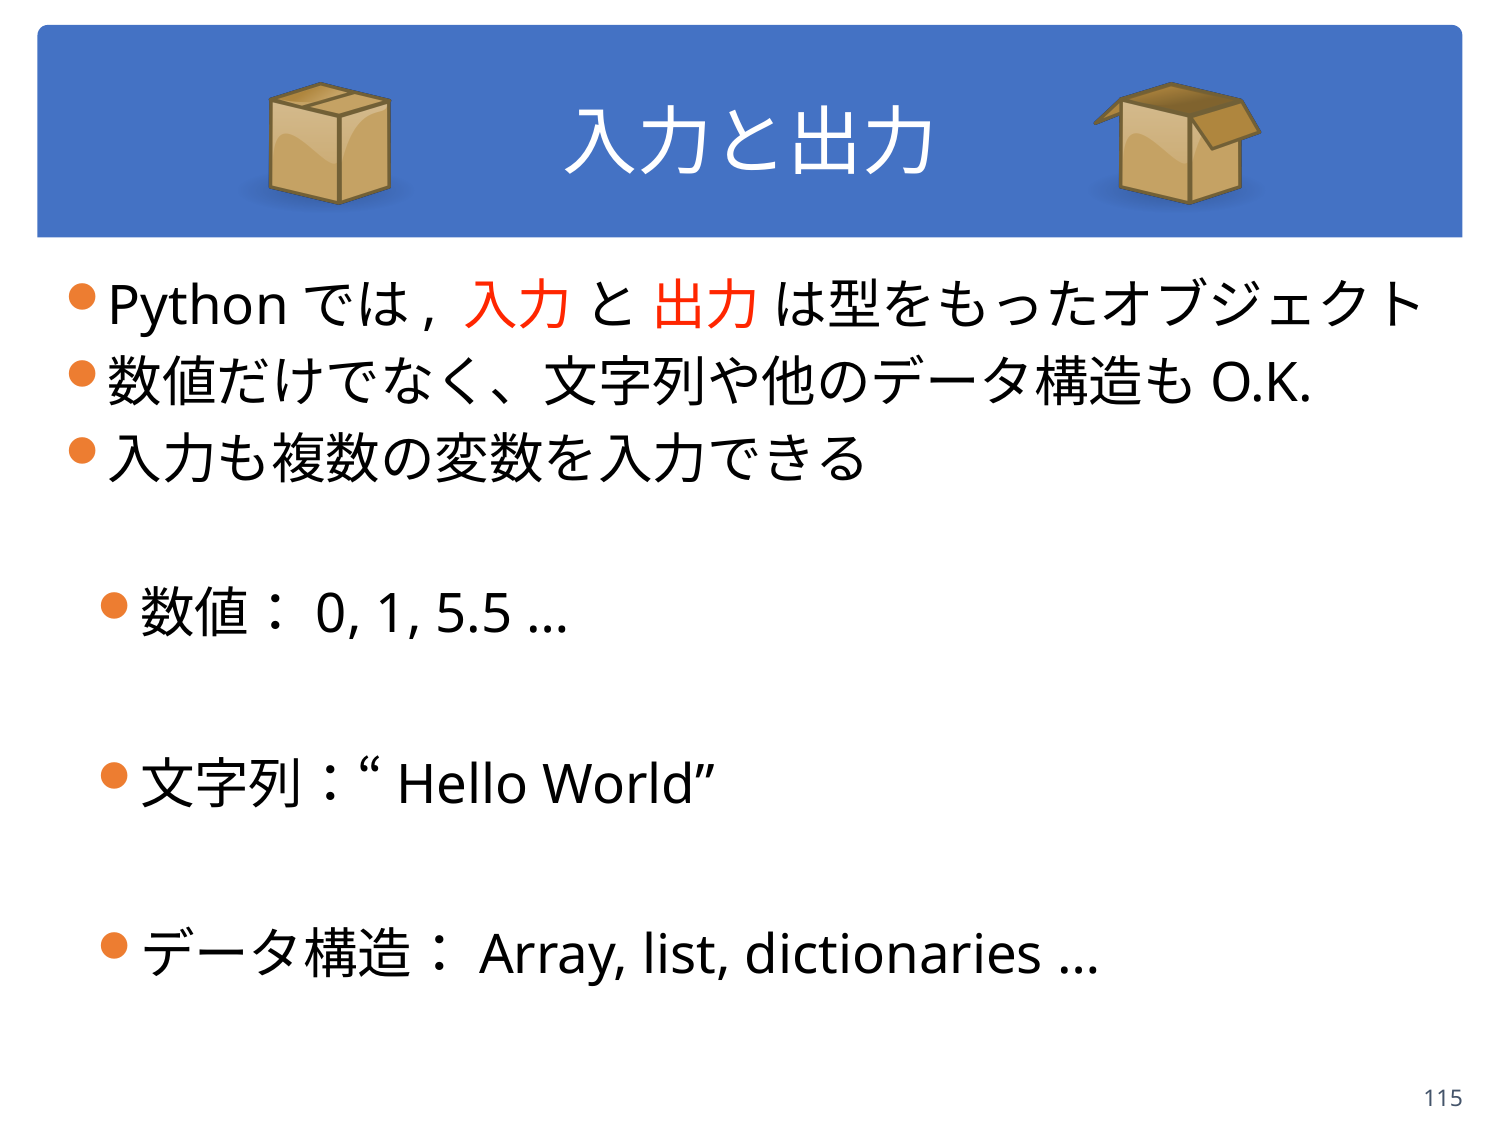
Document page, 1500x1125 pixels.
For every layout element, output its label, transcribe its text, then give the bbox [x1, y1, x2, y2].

list Pythonでは, 入力 と 出力 は型をもったオブジェクト 数値だけでなく、文字列や他のデータ構造もO.K. 入力も複数の変数を入力できる 数値：0, 1, 5.5 … 文字列：“Hello World” データ構造：Array, list, dictionaries … [49, 262, 1451, 1051]
picture [237, 82, 415, 225]
picture [1087, 82, 1266, 225]
title 入力と出力 [49, 44, 1451, 233]
slide_number 115 [1128, 1072, 1478, 1125]
